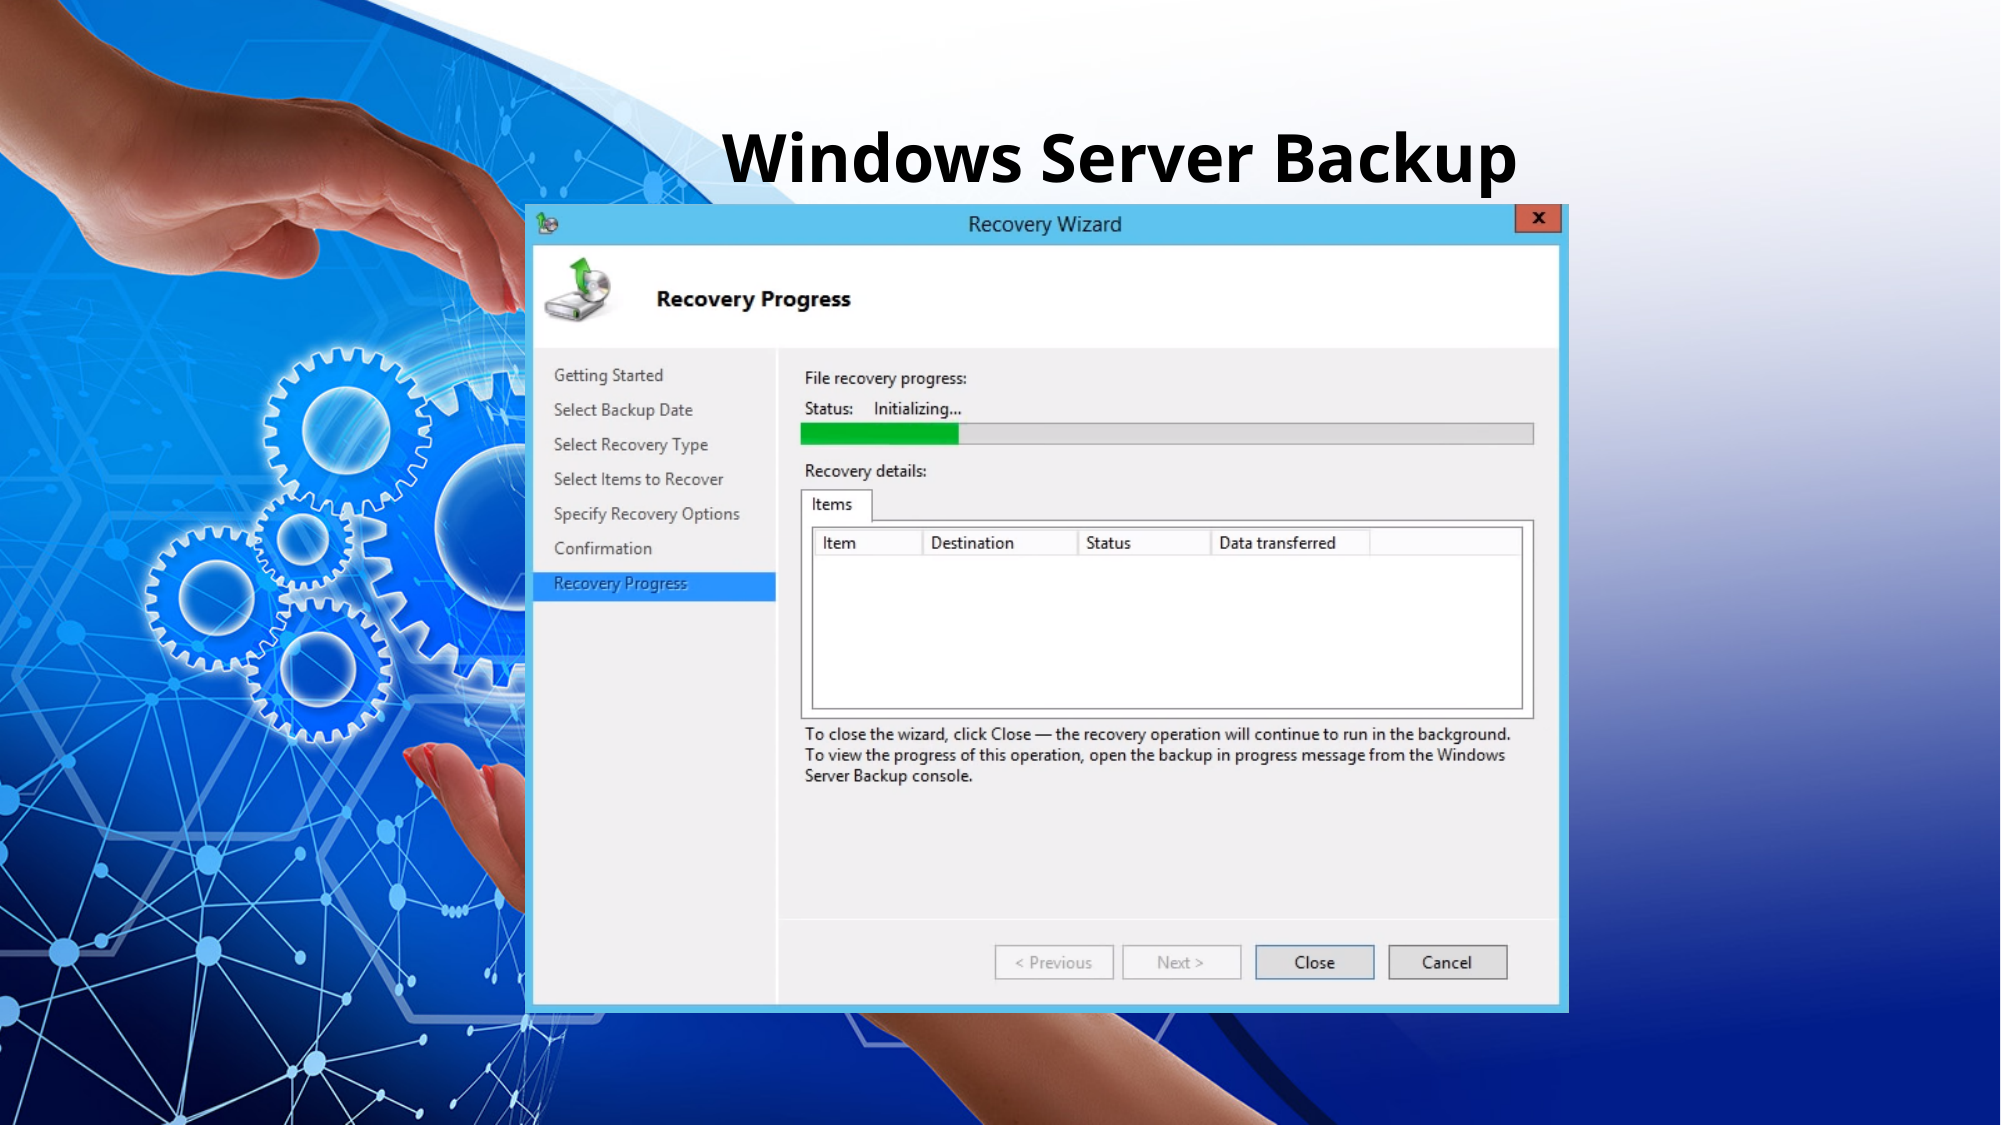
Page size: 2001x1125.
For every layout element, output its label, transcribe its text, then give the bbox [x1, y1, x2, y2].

picture [0, 0, 2001, 1125]
text_box Windows Server Backup [514, 108, 1729, 203]
